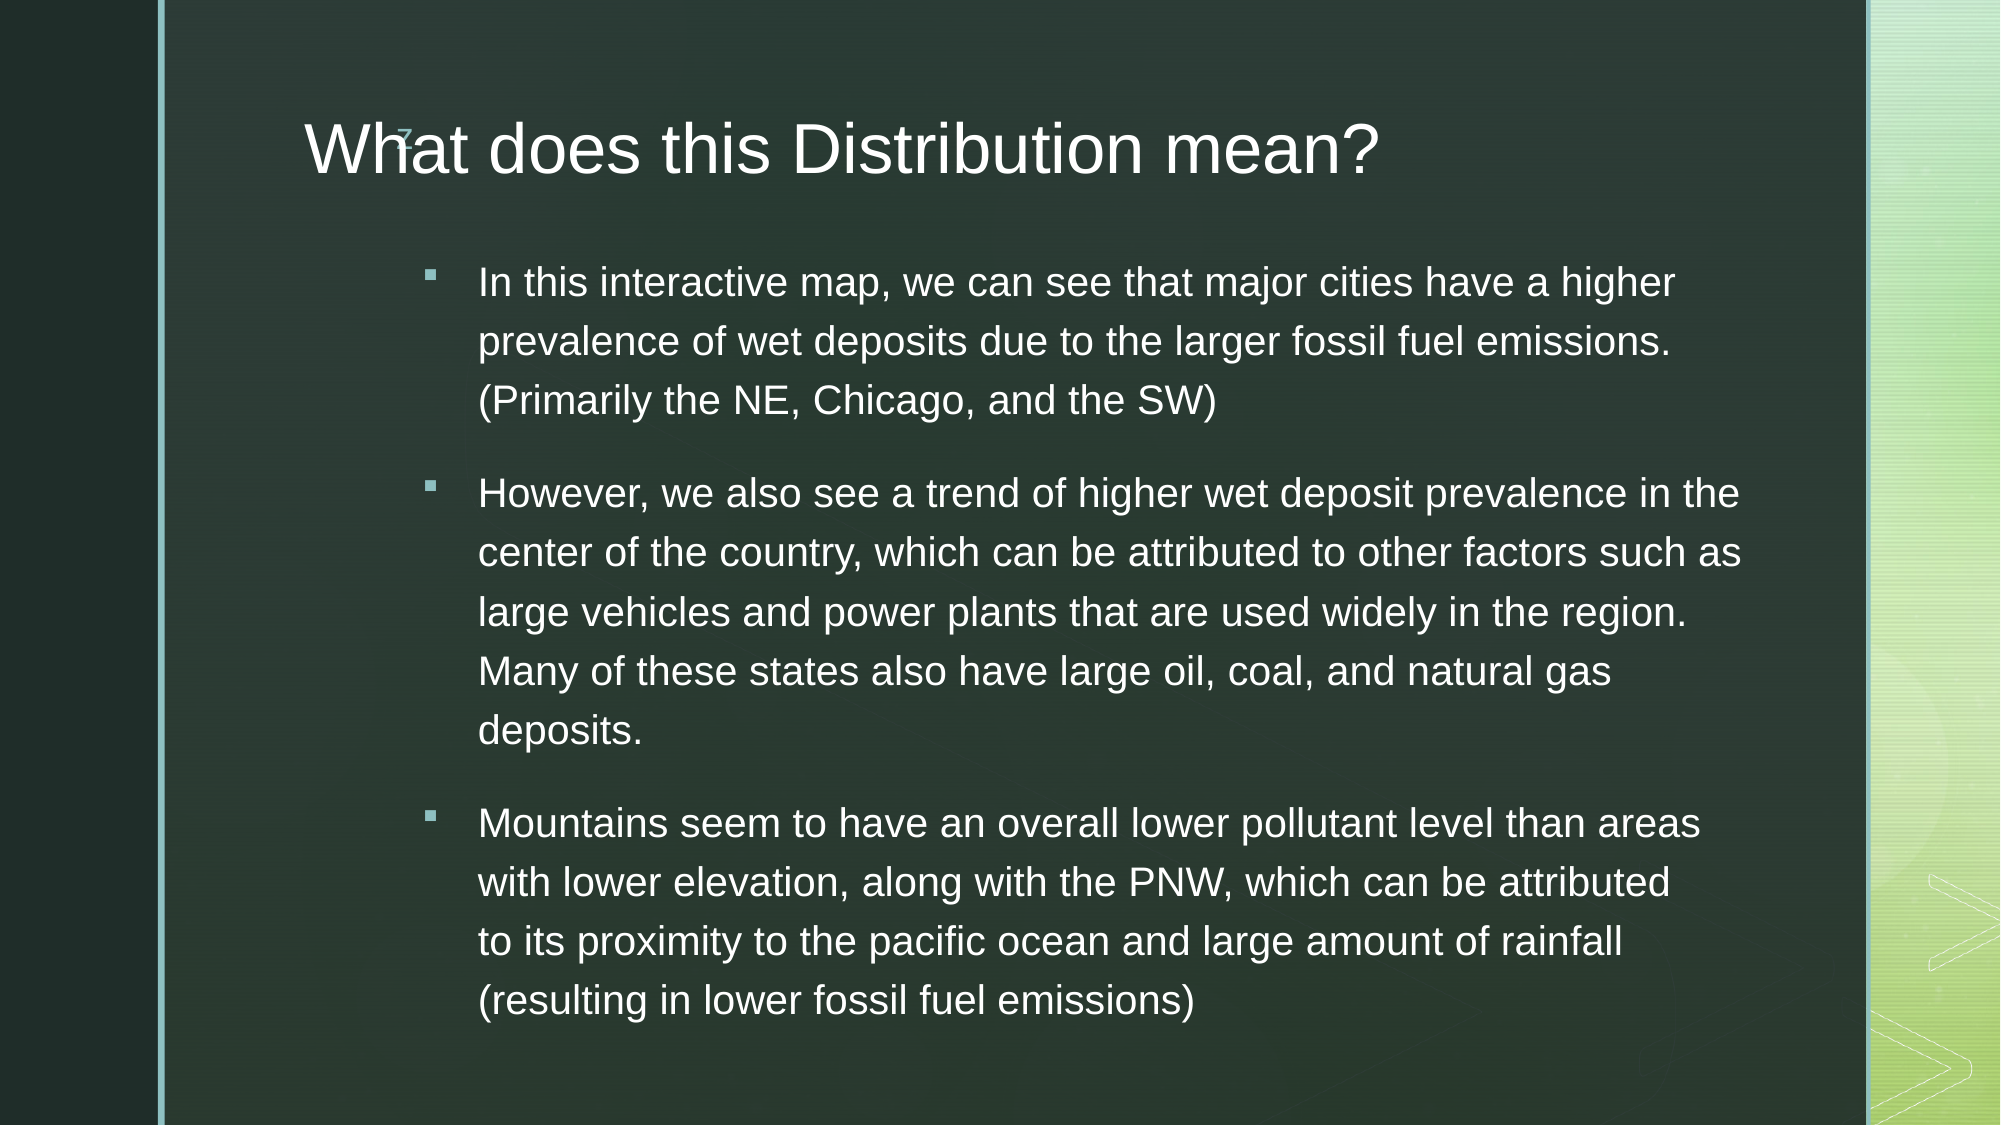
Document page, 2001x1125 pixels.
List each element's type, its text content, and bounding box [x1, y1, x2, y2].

title What does this Distribution mean? [289, 104, 1595, 282]
picture [1871, 0, 2001, 1125]
list In this interactive map, we can see that major cities have a higher prevalence of wet deposits due to the larger fossil fuel emissions. (Primarily the NE, Chicago, and the SW) However, we also see a trend of higher wet deposit prevalence in the center of the country, which can be attributed to other factors such as large vehicles and power plants that are used widely in the region. Many of these states also have large oil, coal, and natural gas deposits. Mountains seem to have an overall lower pollutant level than areas with lower elevation, along with the PNW, which can be attributed to its proximity to the pacific ocean and large amount of rainfall (resulting in lower fossil fuel emissions) [407, 234, 1785, 1035]
